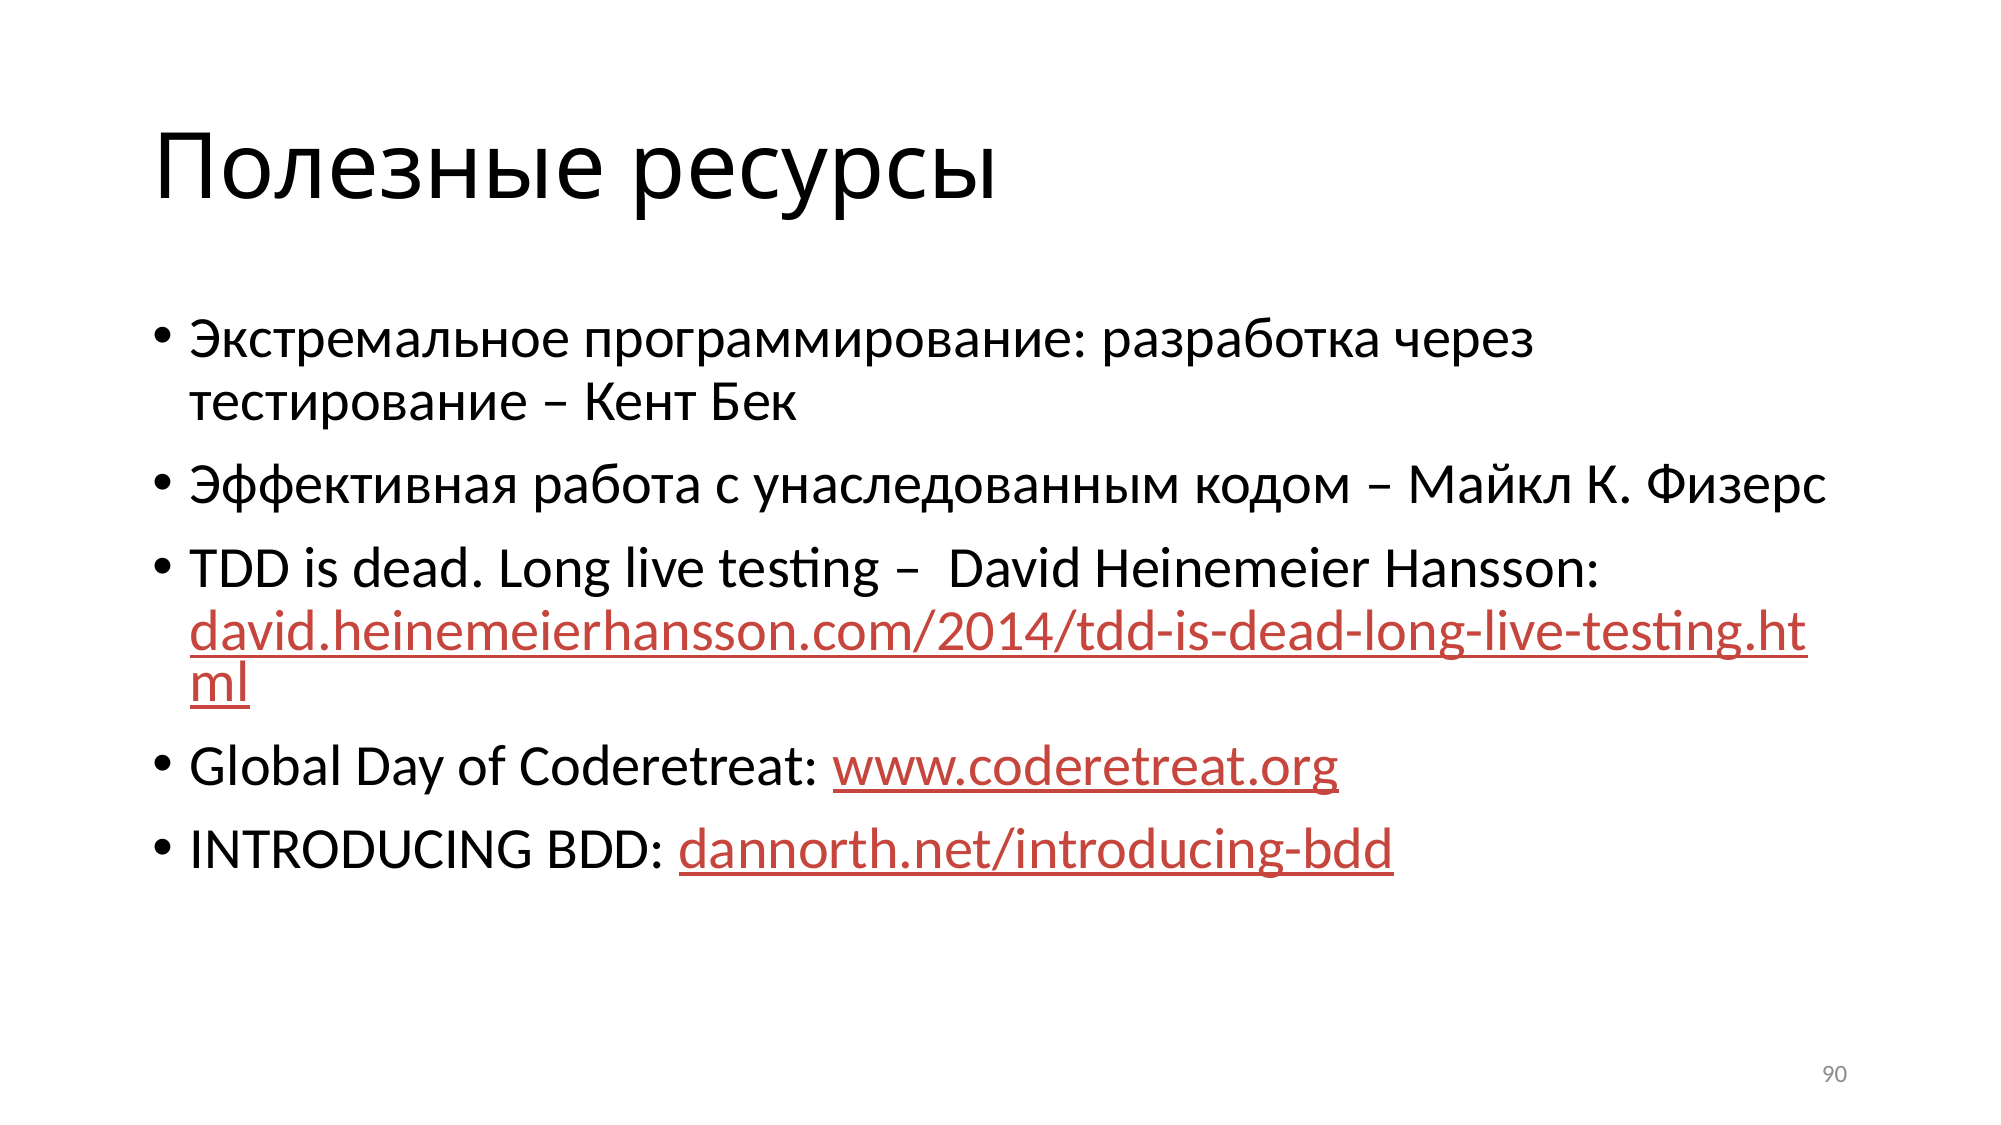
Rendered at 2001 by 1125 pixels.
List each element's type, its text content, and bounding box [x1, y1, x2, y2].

title Полезные ресурсы [137, 59, 1863, 278]
slide_number 90 [1412, 1042, 1863, 1103]
list Экстремальное программирование: разработка через тестирование – Кент Бек Эффективная работа с унаследованным кодом – Майкл К. Физерс TDD is dead. Long live testing – David Heinemeier Hansson: david.heinemeierhansson.com/2014/tdd-is-dead-long-live-testing.html Global Day of Coderetreat: www.coderetreat.org INTRODUCING BDD: dannorth.net/introducing-bdd [137, 299, 1863, 1014]
